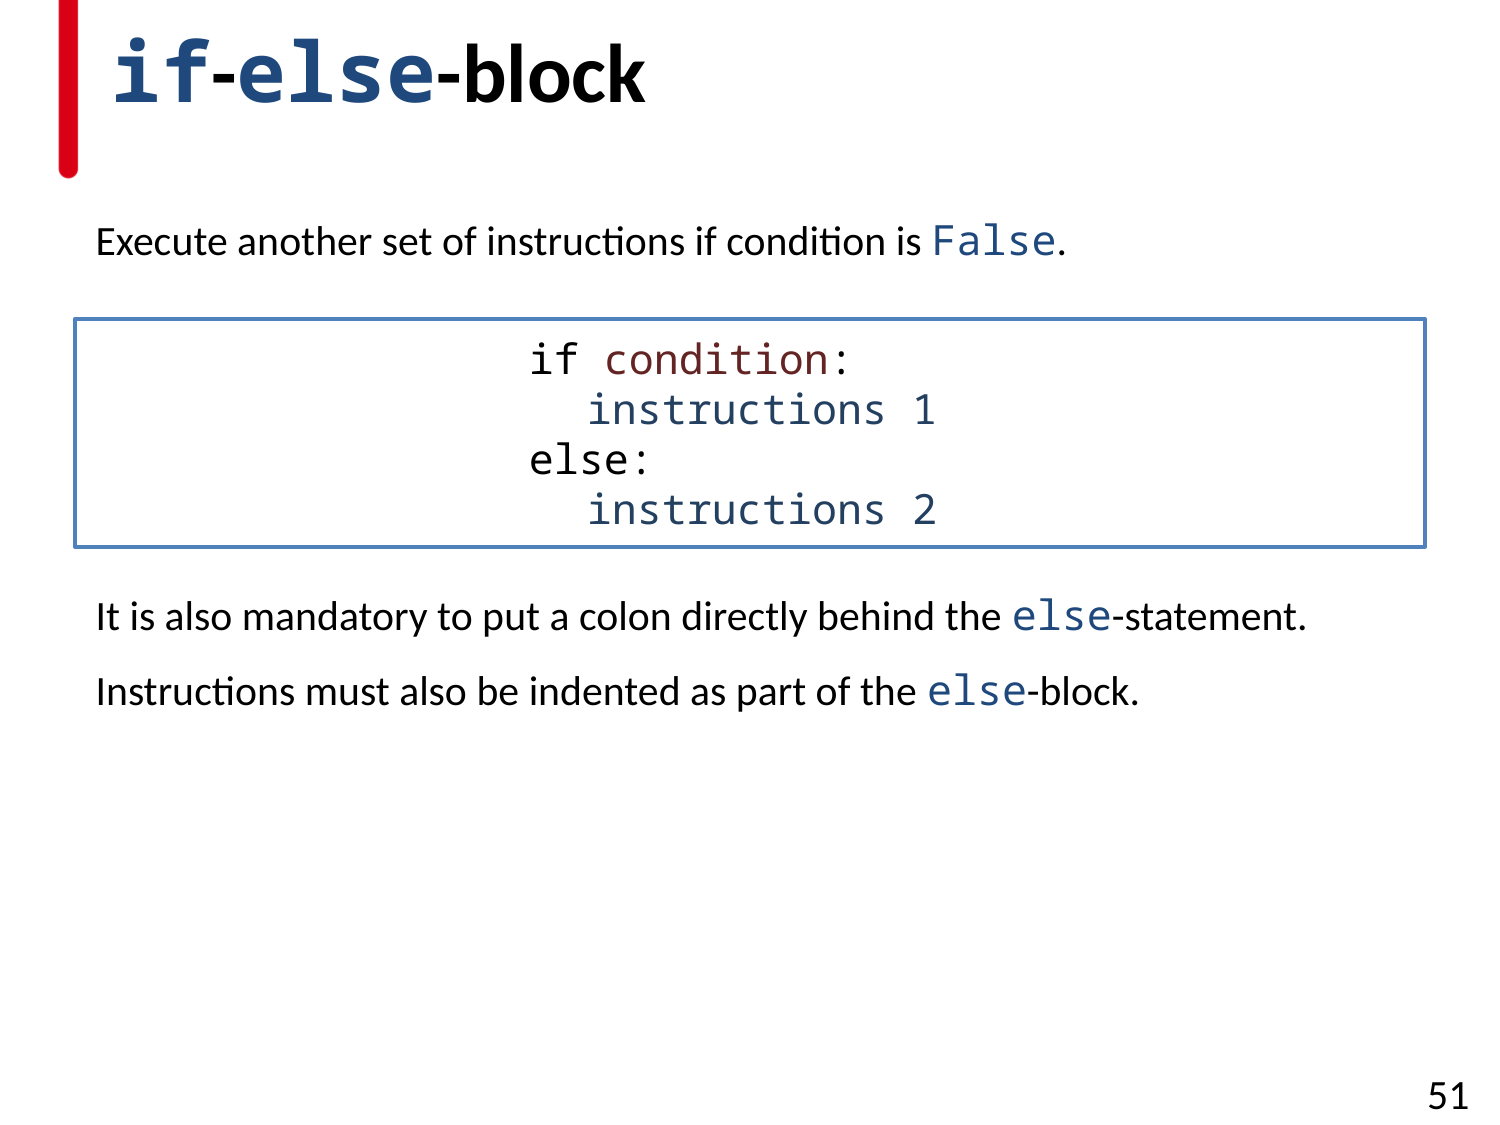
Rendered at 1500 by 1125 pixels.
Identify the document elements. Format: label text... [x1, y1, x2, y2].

title if-else-block [96, 0, 1500, 138]
picture [57, 0, 81, 200]
text_box if condition: instructions 1 else: instructions 2 [73, 317, 1427, 549]
list Execute another set of instructions if condition is False. It is also mandatory to put a colon directly behind the else-statement. Instructions must also be indented as part of the else-block. [80, 206, 1470, 701]
